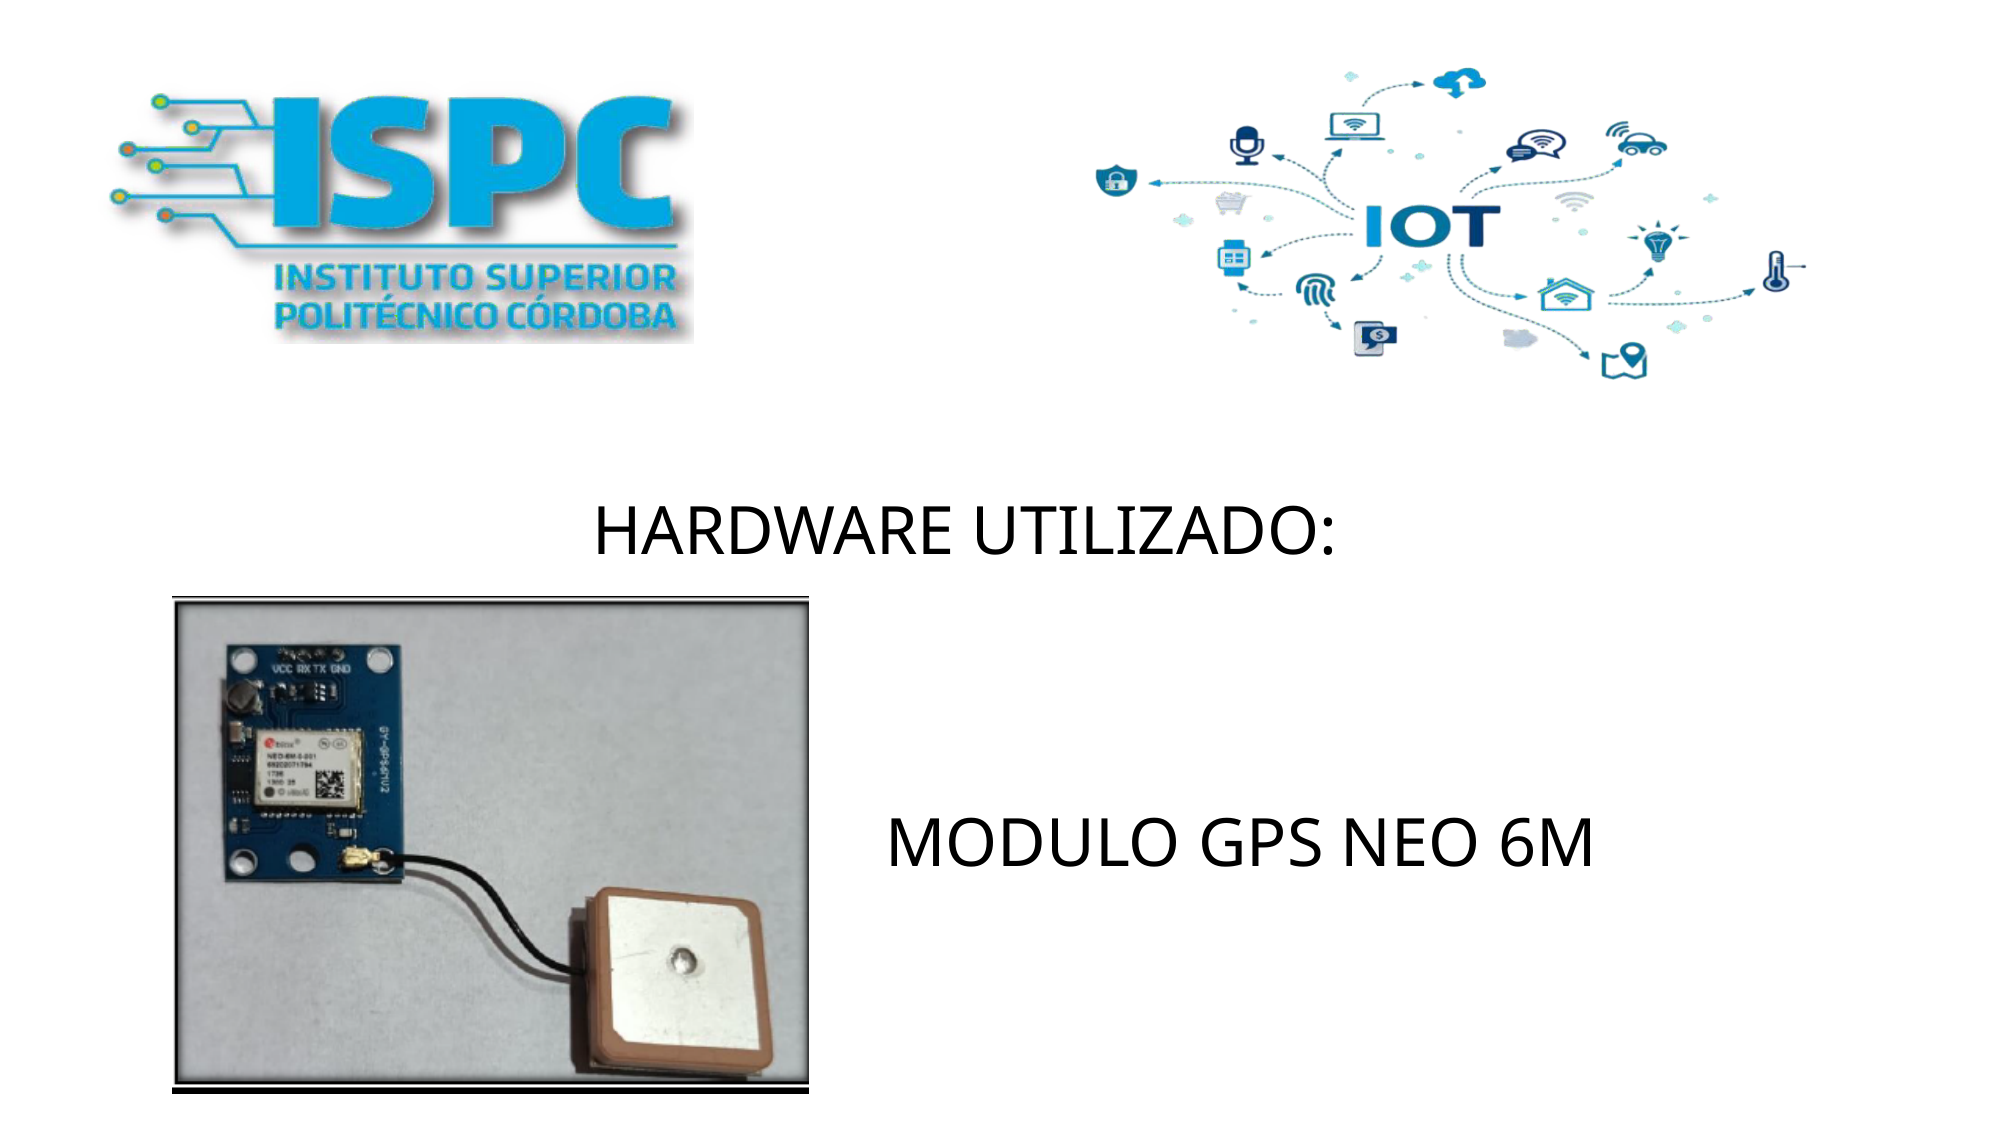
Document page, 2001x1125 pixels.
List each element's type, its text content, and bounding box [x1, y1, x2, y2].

picture [172, 596, 809, 1094]
title MODULO GPS NEO 6M [869, 780, 1699, 910]
text_box HARDWARE UTILIZADO: [577, 468, 1407, 598]
picture [1095, 67, 1807, 381]
picture [98, 81, 694, 344]
